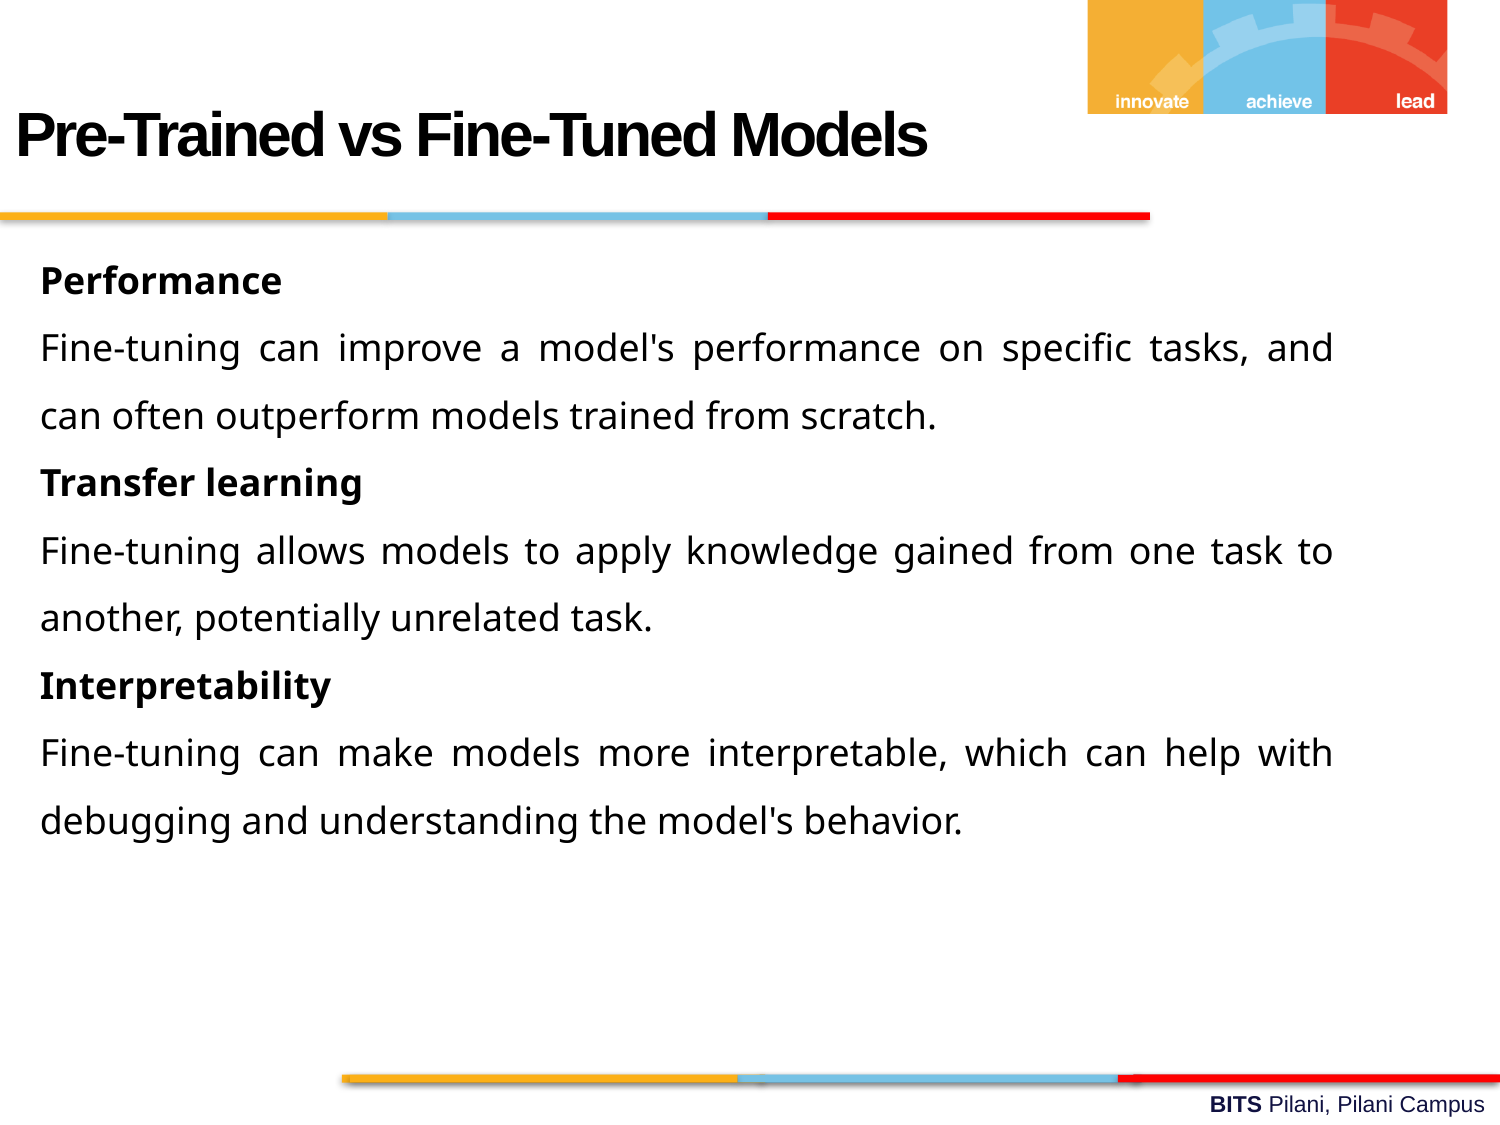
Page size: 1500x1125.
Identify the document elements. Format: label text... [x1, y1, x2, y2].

list Pre-Trained vs Fine-Tuned Models [0, 37, 1100, 225]
picture [1087, 0, 1448, 114]
text_box Performance Fine-tuning can improve a model's performance on specific tasks, and can often outperform models trained from scratch. Transfer learning Fine-tuning allows models to apply knowledge gained from one task to another, potentially unrelated task. Interpretability Fine-tuning can make models more interpretable, which can help with debugging and understanding the model's behavior. [24, 227, 1350, 850]
